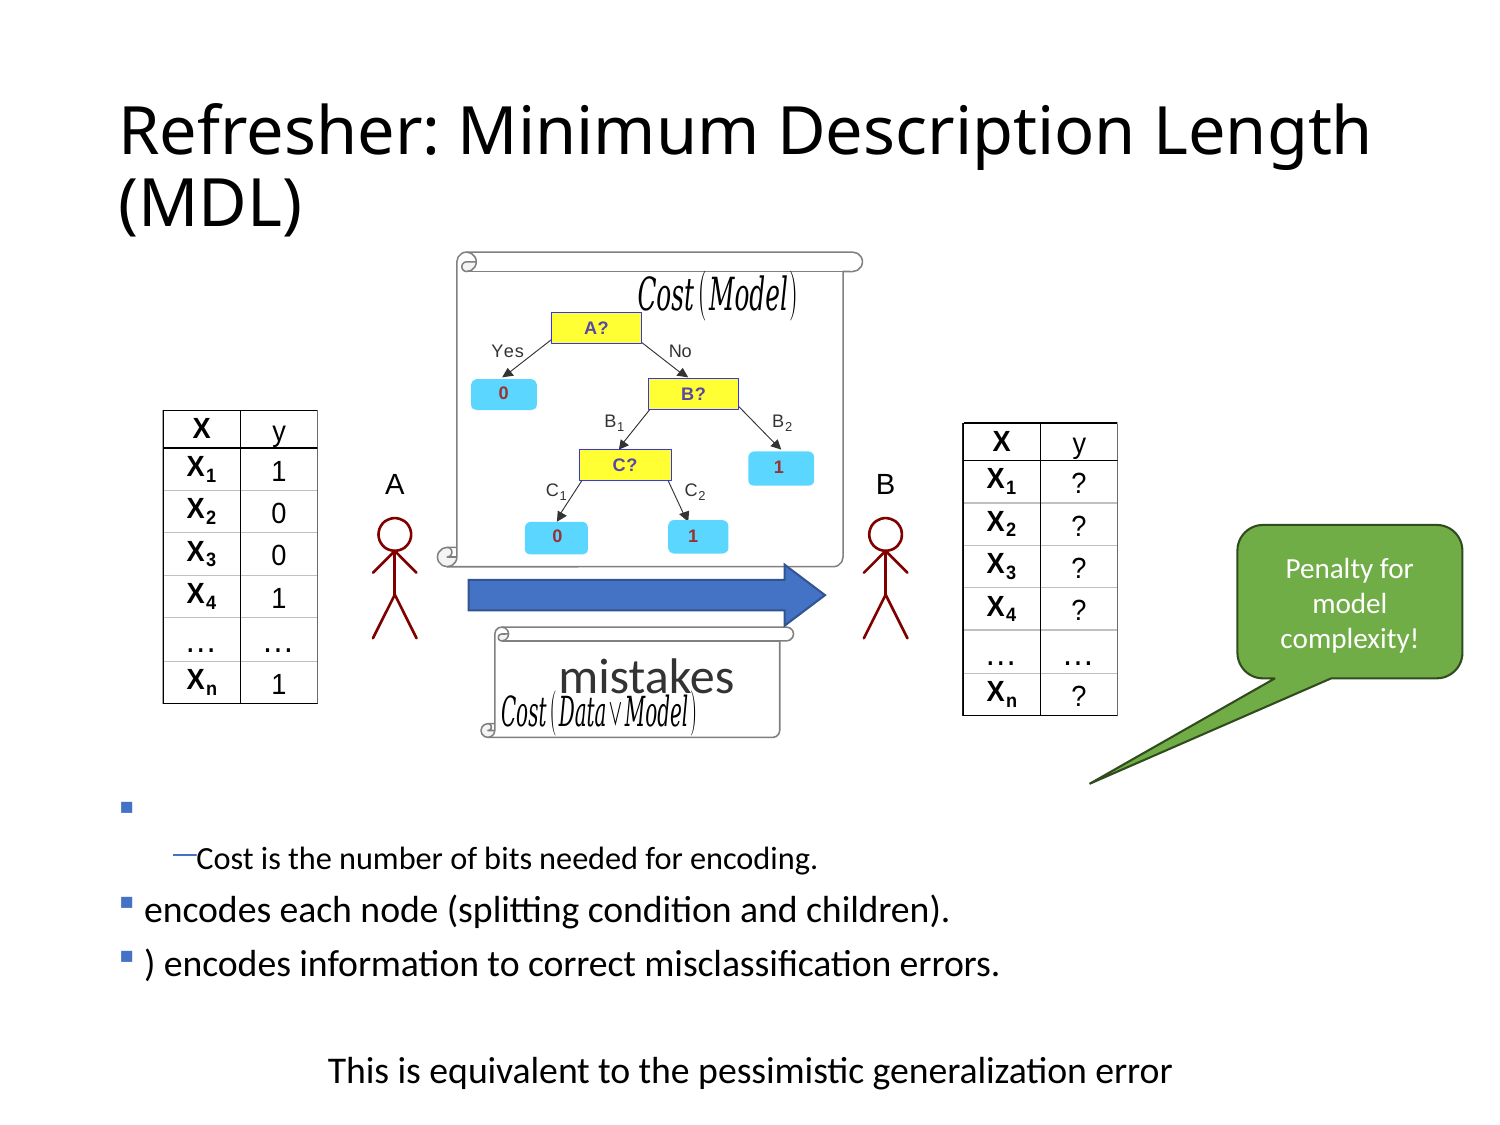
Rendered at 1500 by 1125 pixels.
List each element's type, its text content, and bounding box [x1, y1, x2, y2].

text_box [962, 422, 1119, 717]
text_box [162, 409, 319, 705]
text_box [456, 252, 863, 309]
text_box Penalty for model complexity! [1088, 523, 1464, 785]
title Refresher: Minimum Description Length (MDL) [103, 59, 1397, 278]
text_box [481, 642, 780, 738]
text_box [337, 309, 944, 642]
